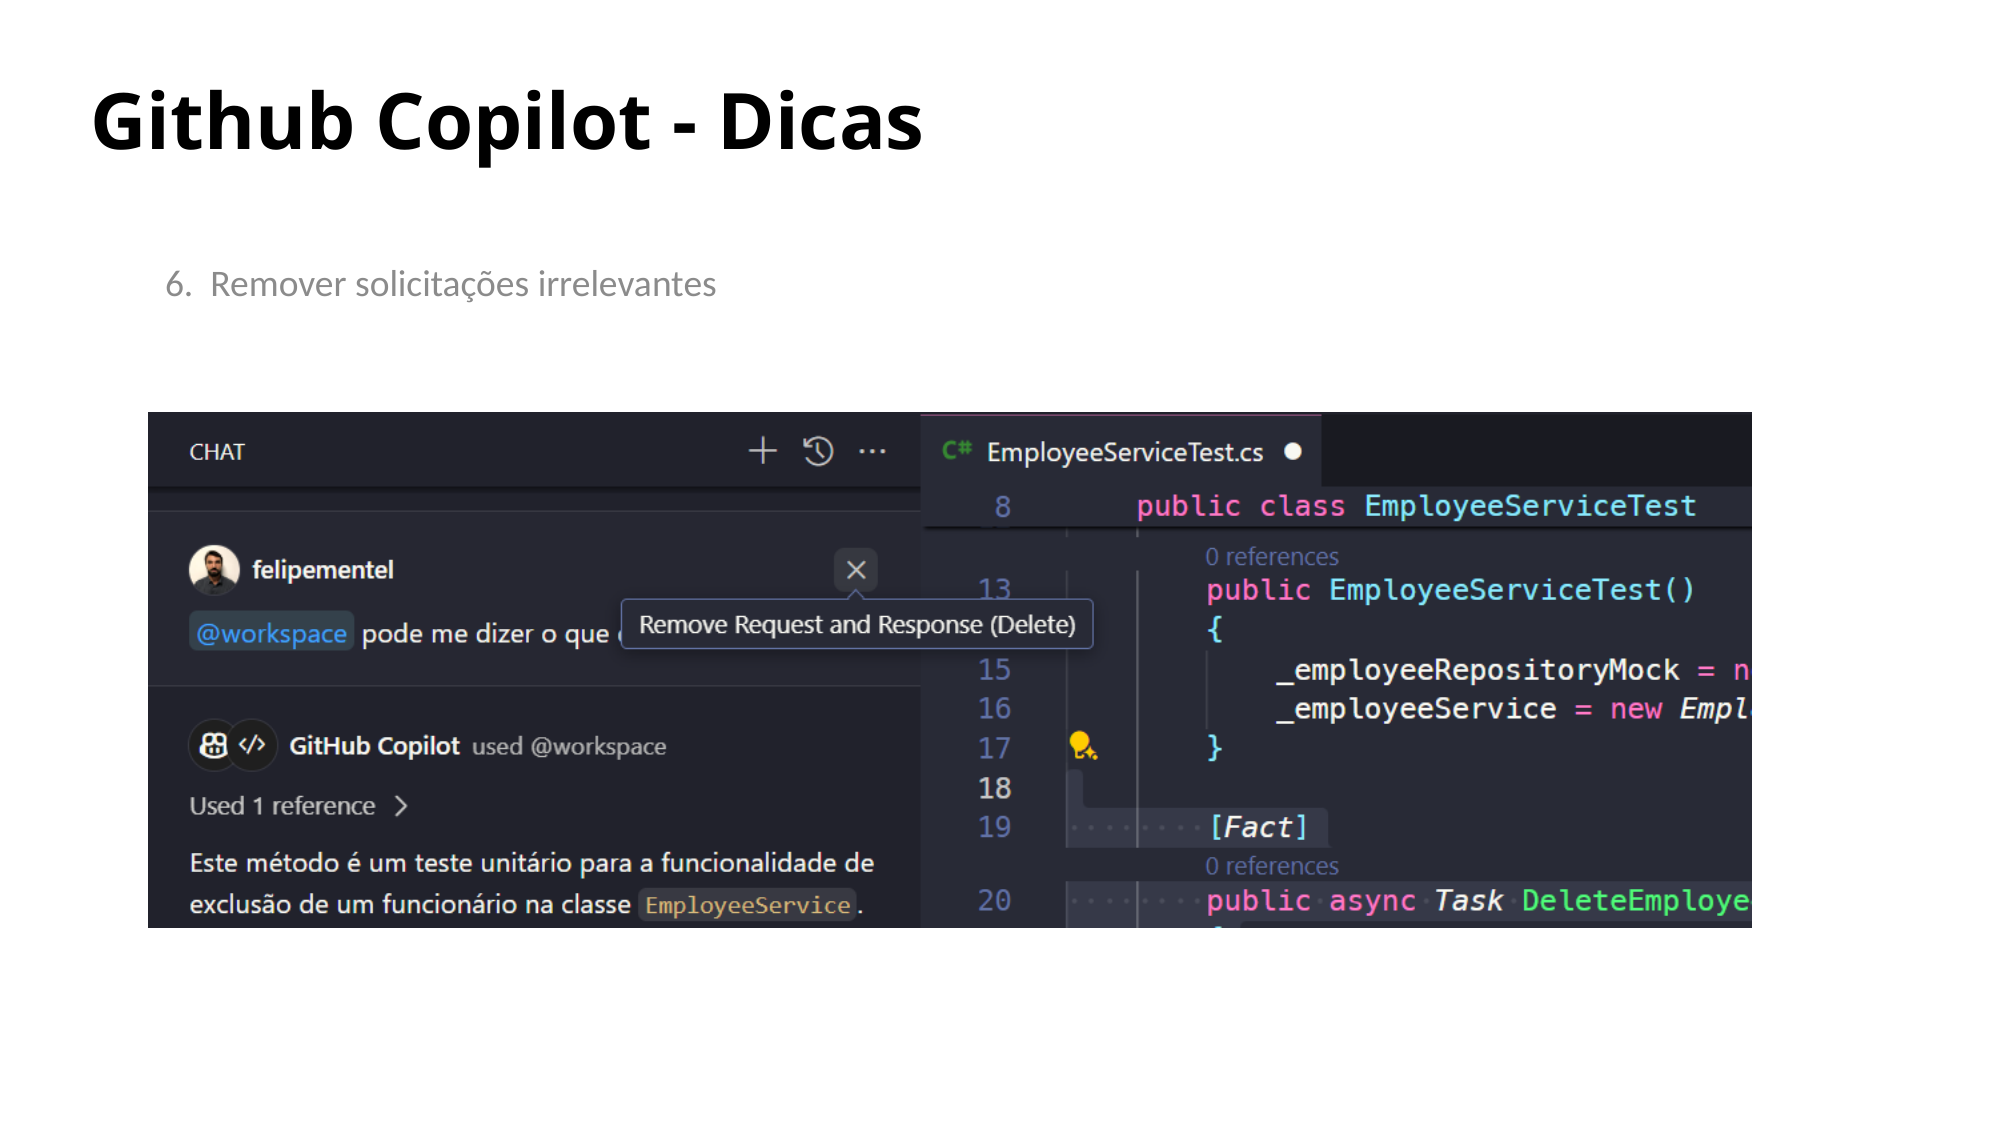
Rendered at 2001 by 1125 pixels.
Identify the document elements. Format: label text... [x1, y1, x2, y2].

text_box 6. Remover solicitações irrelevantes [150, 250, 1788, 313]
picture [148, 412, 1752, 928]
title Github Copilot - Dicas [75, 75, 1913, 175]
